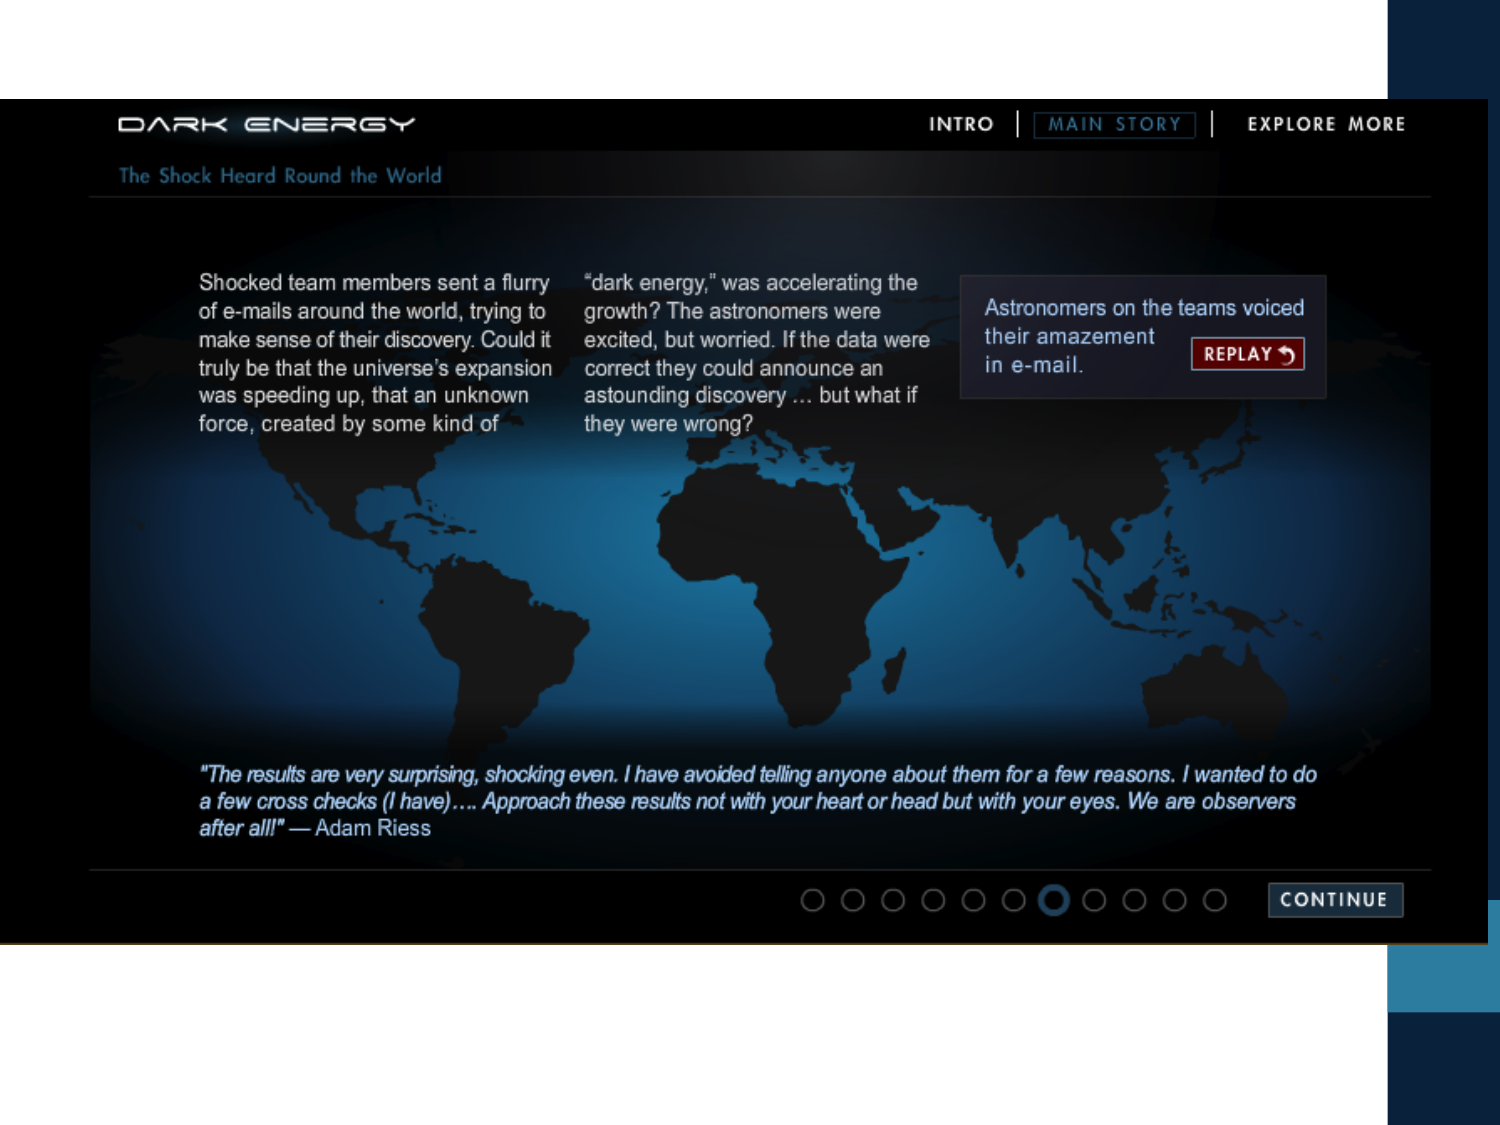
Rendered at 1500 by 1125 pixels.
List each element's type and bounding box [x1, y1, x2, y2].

picture [0, 99, 1488, 945]
